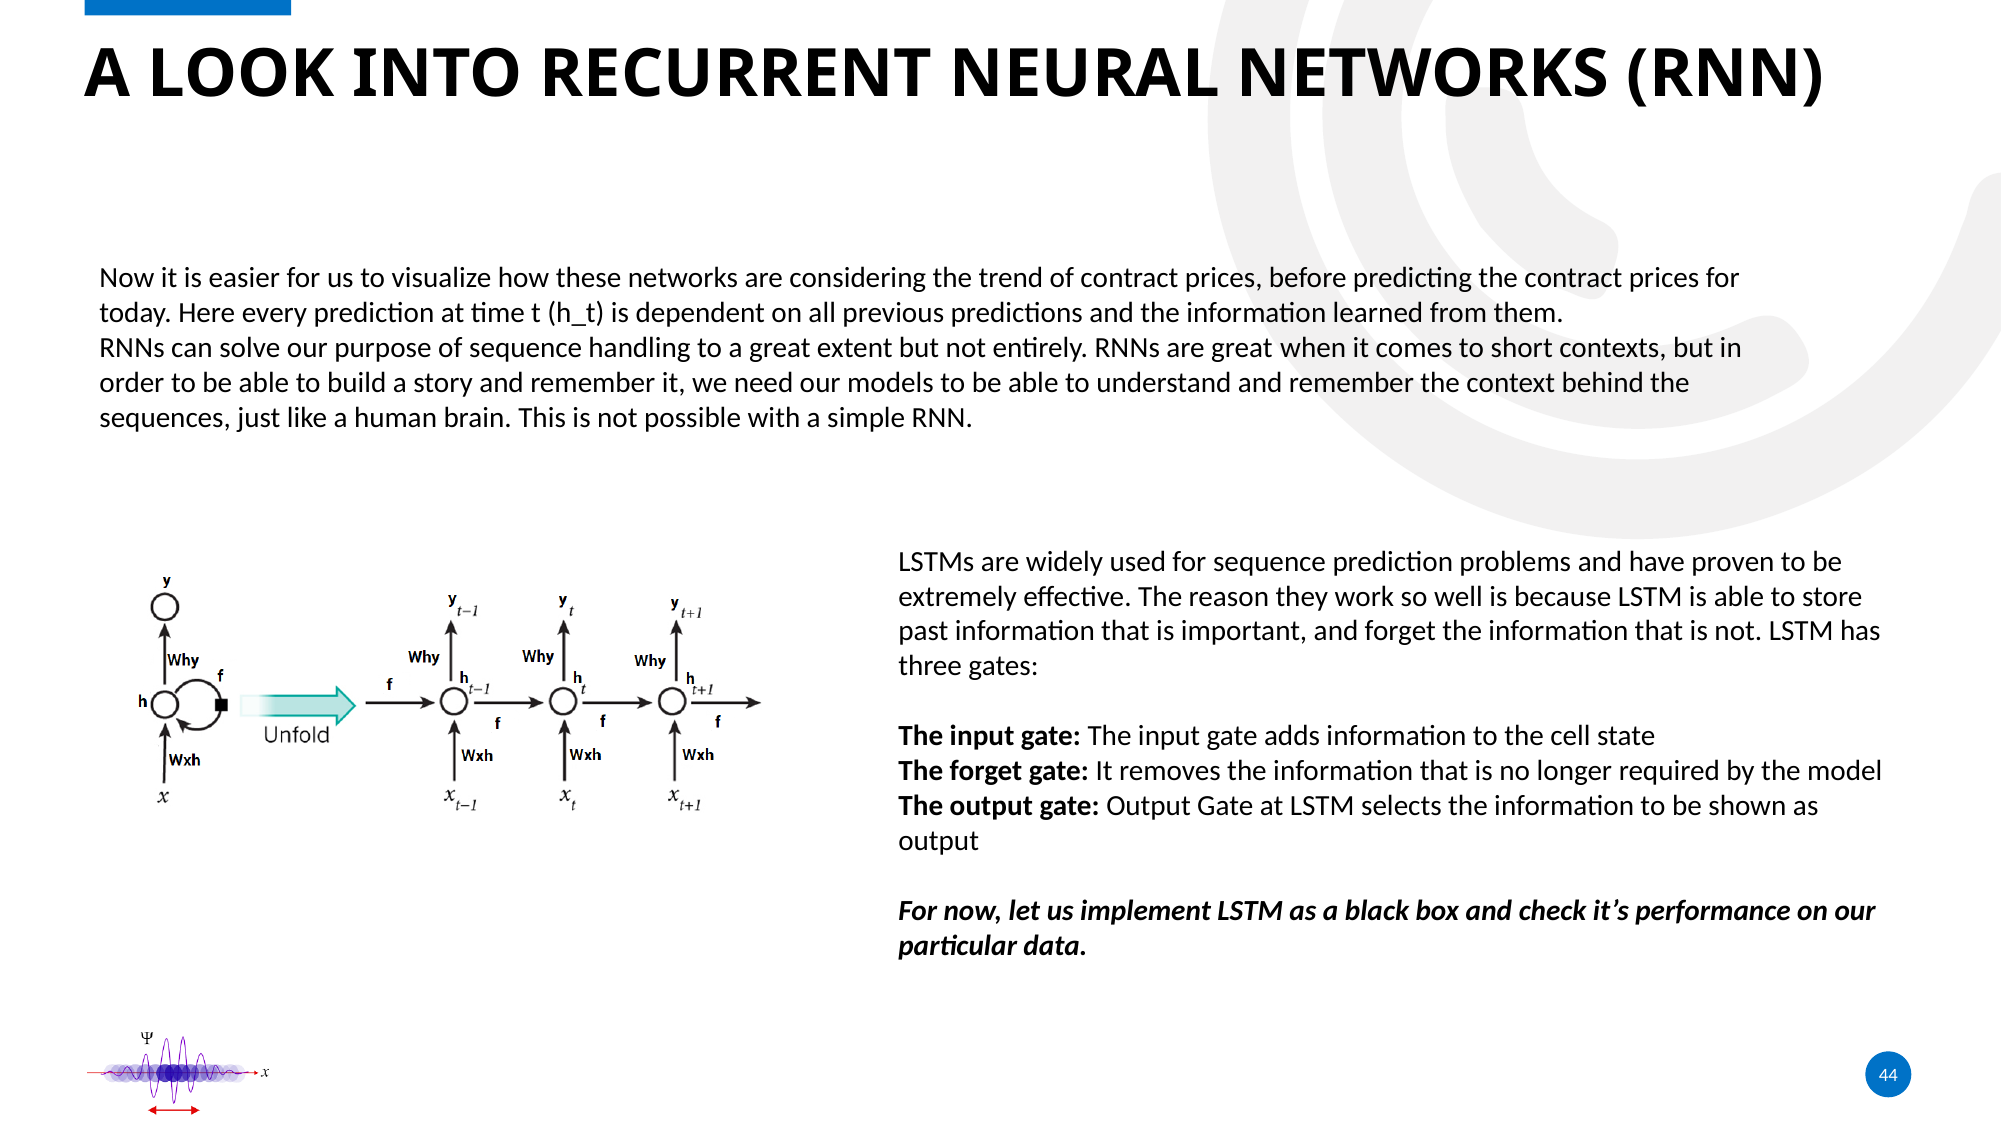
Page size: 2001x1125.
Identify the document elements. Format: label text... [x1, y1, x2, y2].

picture [87, 1026, 269, 1116]
title A look into Recurrent Neural Networks (RNN) [84, 40, 1914, 192]
picture [128, 562, 793, 834]
text_box Now it is easier for us to visualize how these networks are considering the trend of contract prices, before predicting the contract prices for today. Here every prediction at time t (h_t) is dependent on all previous predictions and the information learned from them. RNNs can solve our purpose of sequence handling to a great extent but not entirely. RNNs are great when it comes to short contexts, but in order to be able to build a story and remember it, we need our models to be able to understand and remember the context behind the sequences, just like a human brain. This is not possible with a simple RNN. [84, 251, 1804, 486]
slide_number 44 [1864, 1059, 1913, 1090]
text_box LSTMs are widely used for sequence prediction problems and have proven to be extremely effective. The reason they work so well is because LSTM is able to store past information that is important, and forget the information that is not. LSTM has three gates: The input gate: The input gate adds information to the cell state The forget gate: It removes the information that is no longer required by the model The output gate: Output Gate at LSTM selects the information to be shown as output For now, let us implement LSTM as a black box and check it’s performance on our particular data. [883, 534, 1914, 1014]
